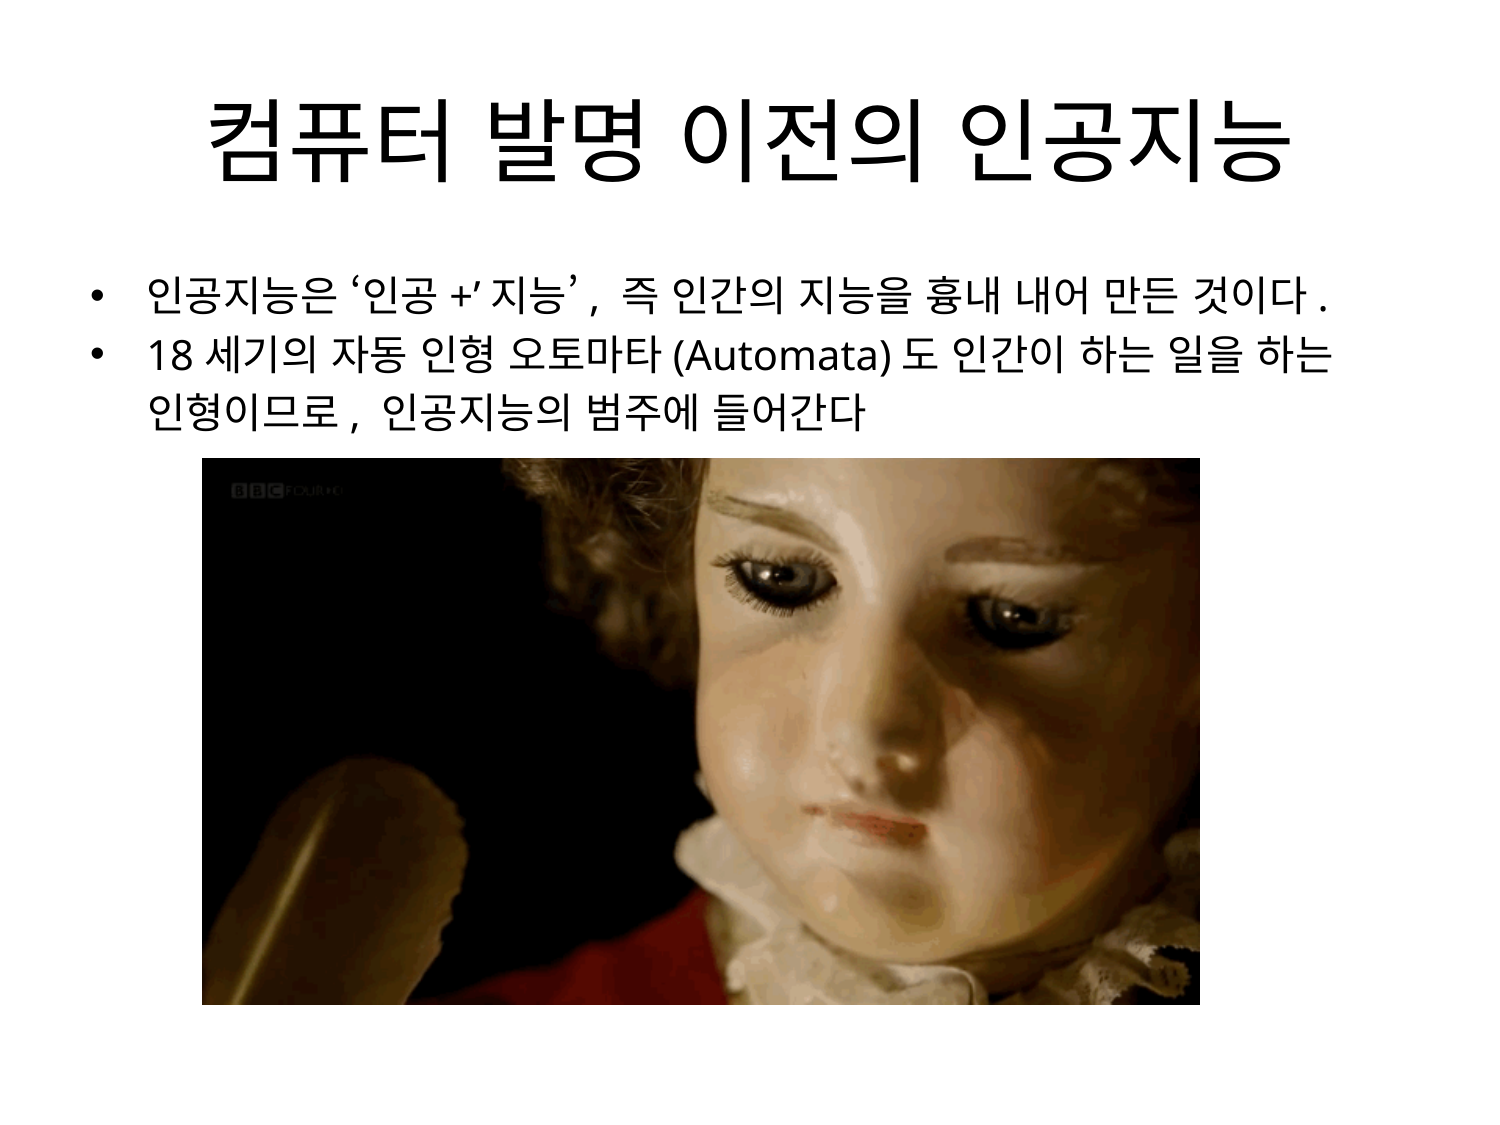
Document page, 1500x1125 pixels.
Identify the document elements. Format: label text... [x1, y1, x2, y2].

list 인공지능은 ‘인공+’지능’, 즉 인간의 지능을 흉내 내어 만든 것이다. 18세기의 자동 인형 오토마타(Automata)도 인간이 하는 일을 하는 인형이므로, 인공지능의 범주에 들어간다 [75, 262, 1425, 1005]
picture [201, 458, 1200, 1005]
title 컴퓨터 발명 이전의 인공지능 [75, 45, 1425, 233]
